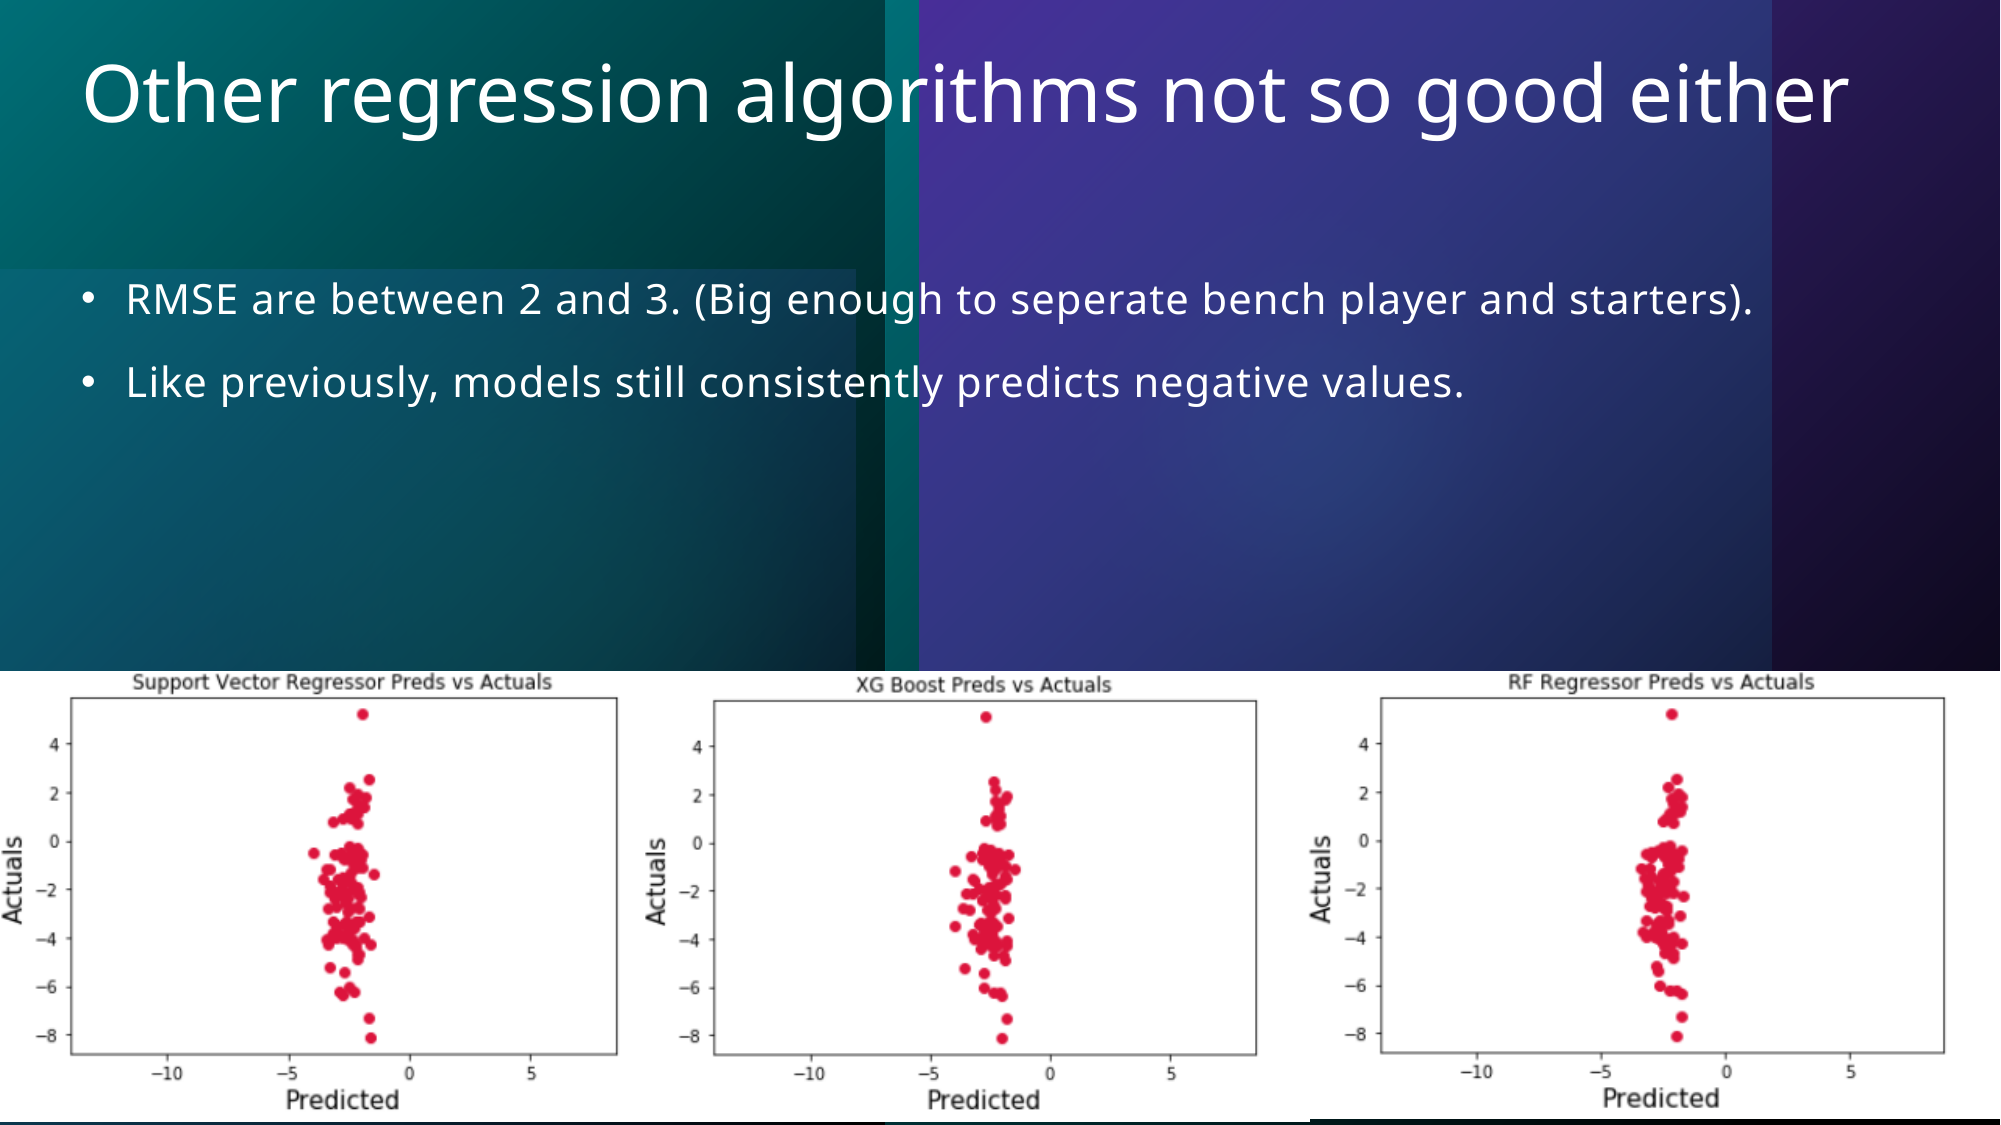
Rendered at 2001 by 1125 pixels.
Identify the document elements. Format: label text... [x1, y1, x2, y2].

title Other regression algorithms not so good either [66, 46, 1953, 267]
picture [0, 671, 2000, 1122]
list RMSE are between 2 and 3. (Big enough to seperate bench player and starters). Like previously, models still consistently predicts negative values. [66, 252, 1887, 671]
